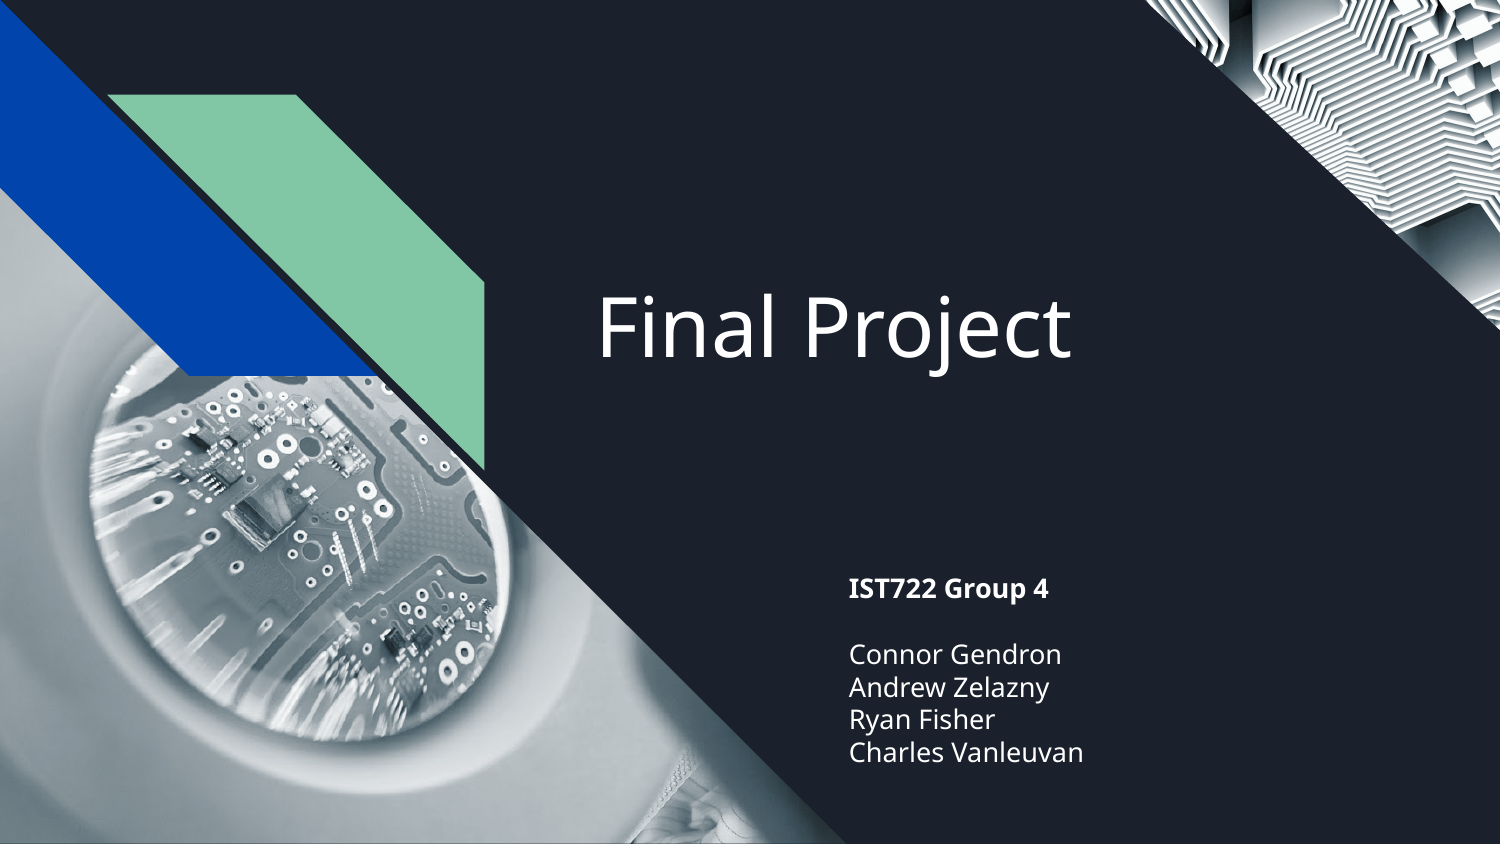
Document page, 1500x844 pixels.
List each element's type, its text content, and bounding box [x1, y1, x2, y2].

title Final Project [580, 258, 1404, 518]
picture [1144, 0, 1500, 331]
subtitle IST722 Group 4 Connor Gendron Andrew Zelazny Ryan Fisher Charles Vanleuvan [833, 556, 1404, 727]
picture [0, 189, 847, 844]
